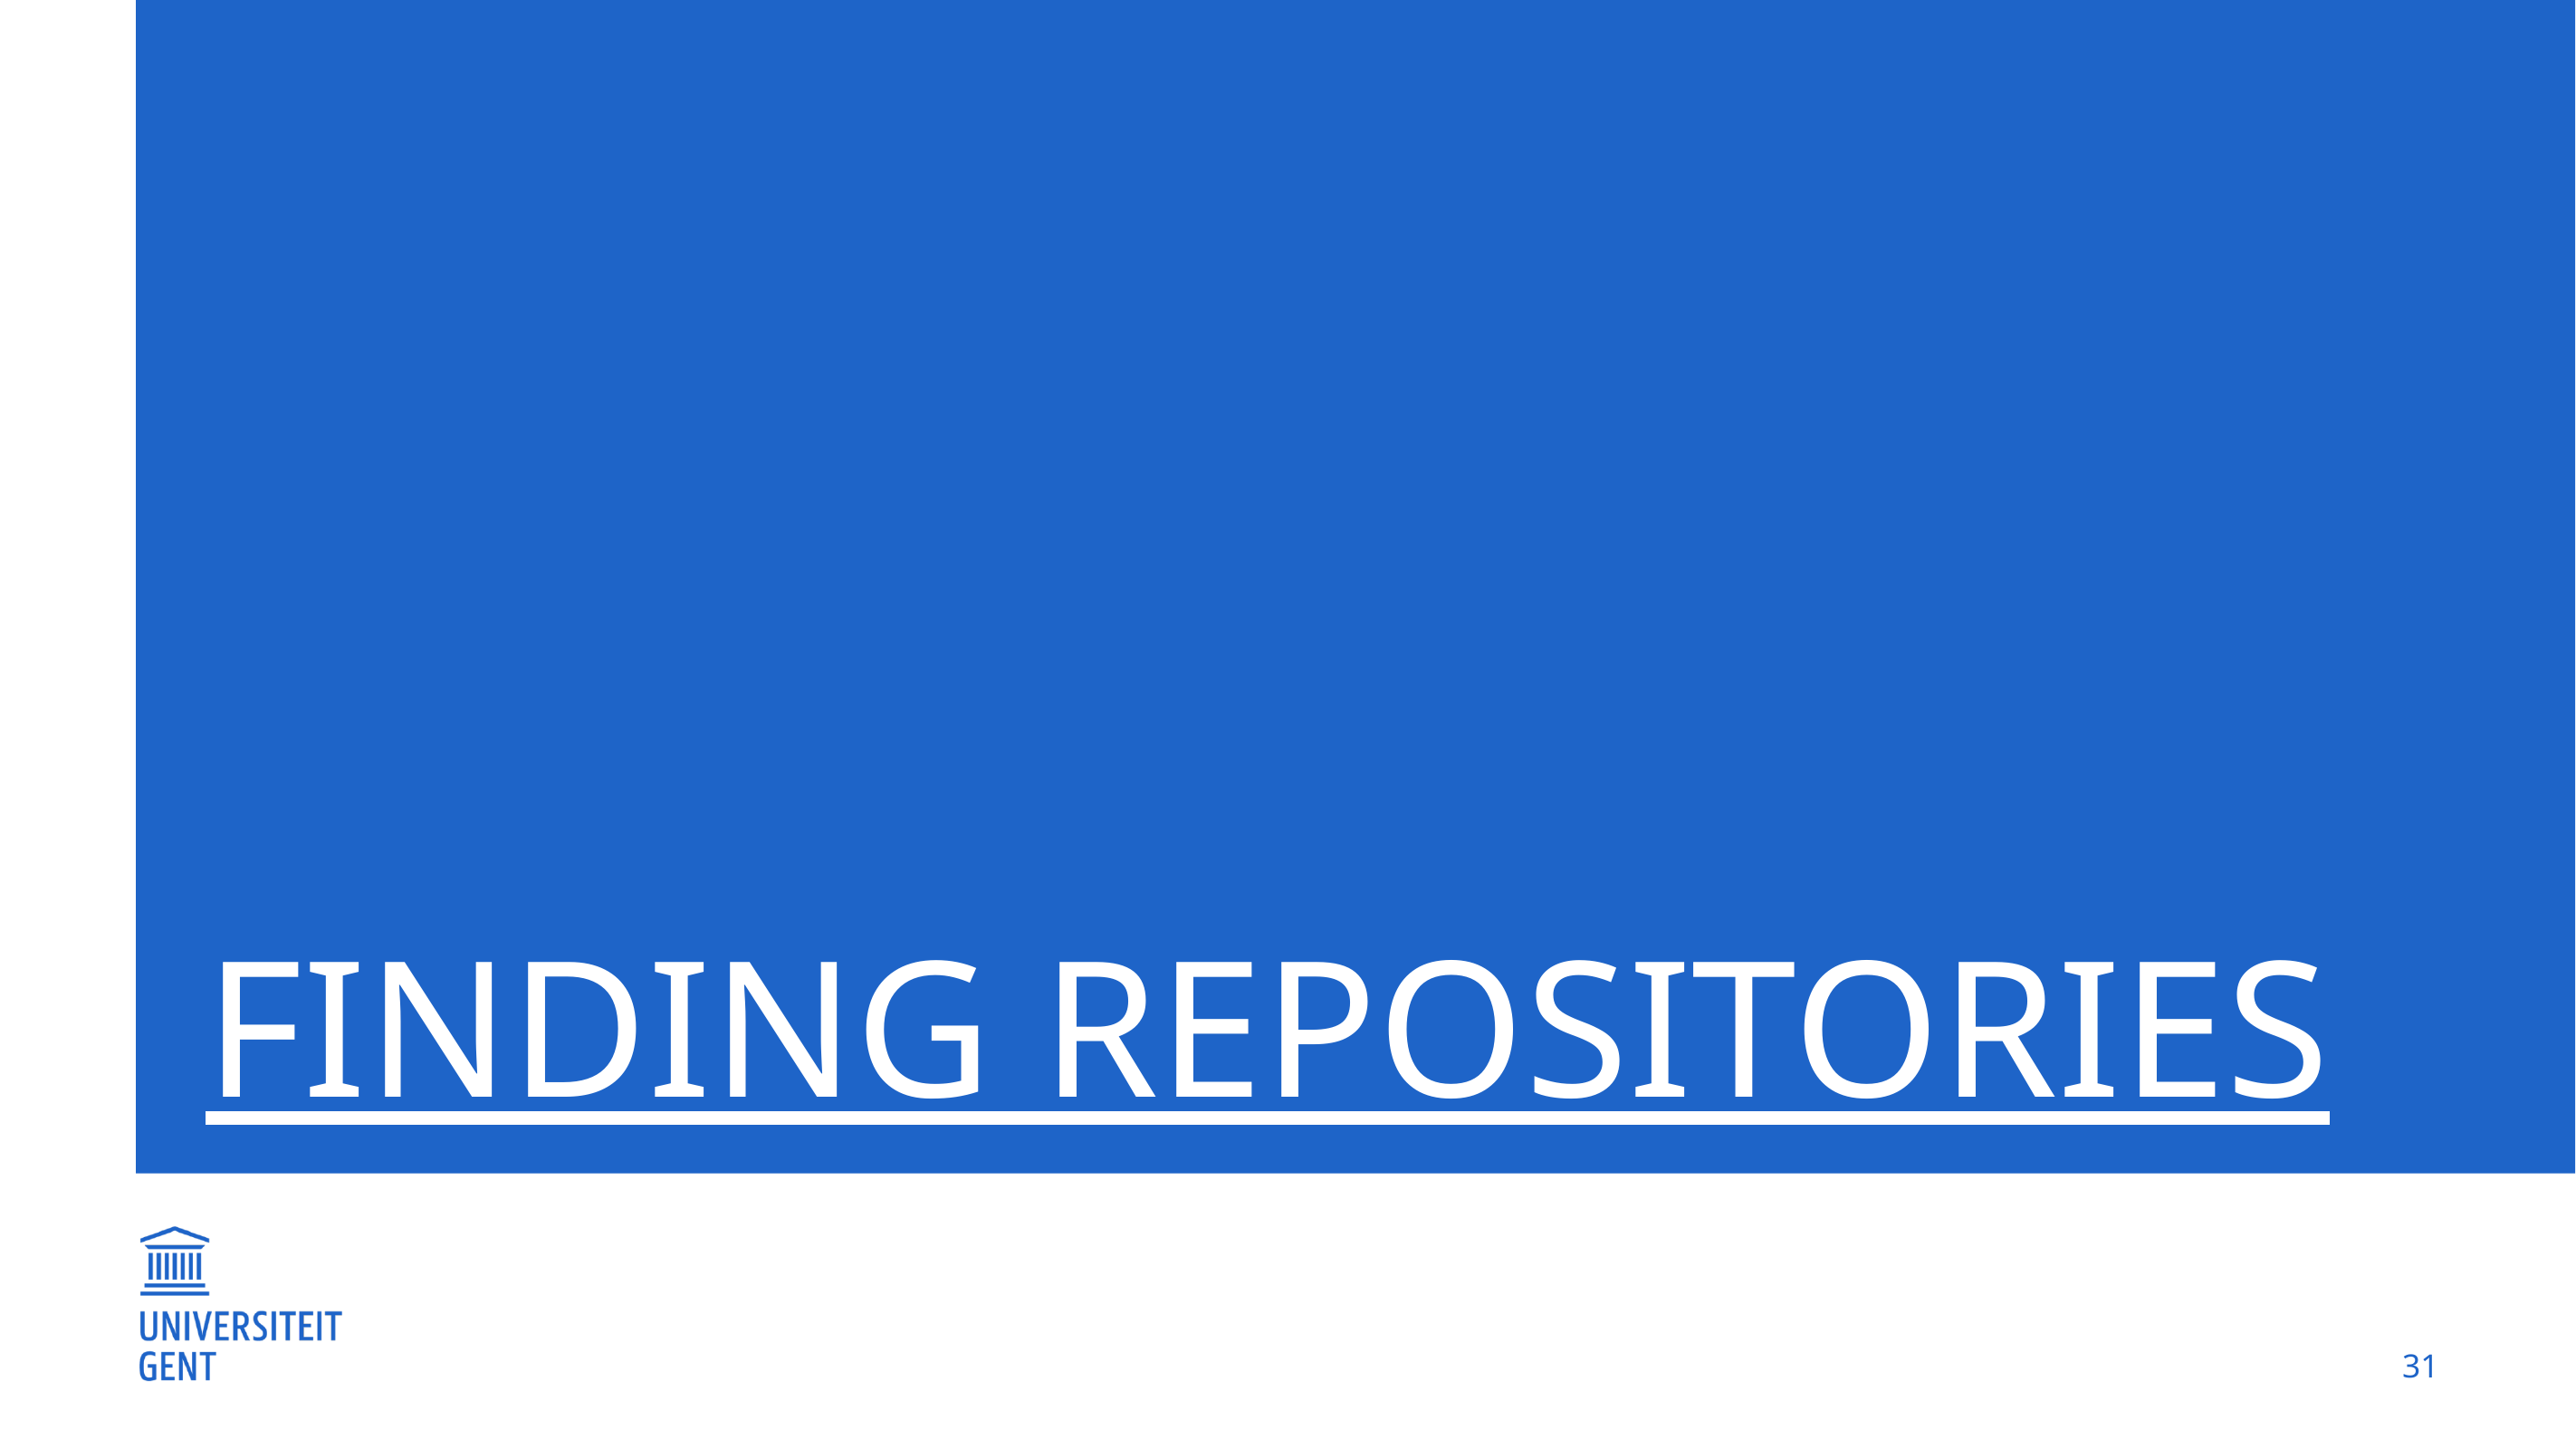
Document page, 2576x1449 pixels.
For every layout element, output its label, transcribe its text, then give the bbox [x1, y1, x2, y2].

slide_number 31 [2315, 1329, 2453, 1407]
picture [72, 1174, 415, 1449]
title Finding repositories [191, 482, 2447, 1142]
